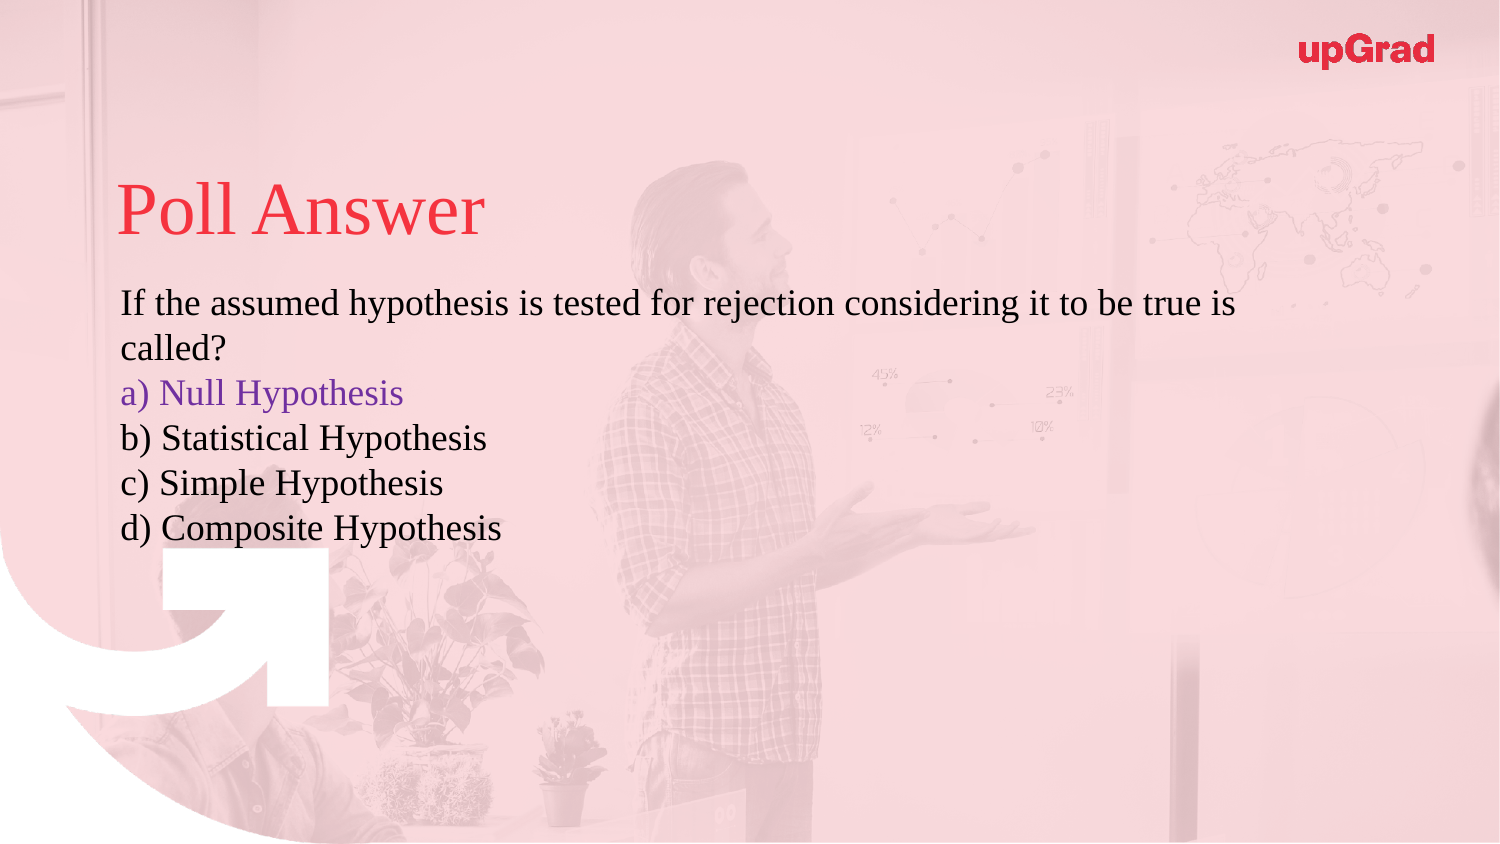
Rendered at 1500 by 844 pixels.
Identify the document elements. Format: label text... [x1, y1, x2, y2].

text_box If the assumed hypothesis is tested for rejection considering it to be true is called? a) Null Hypothesis b) Statistical Hypothesis c) Simple Hypothesis d) Composite Hypothesis [105, 270, 1331, 786]
picture [1299, 33, 1434, 70]
text_box [0, 0, 1500, 844]
text_box Poll Answer [105, 102, 1007, 270]
